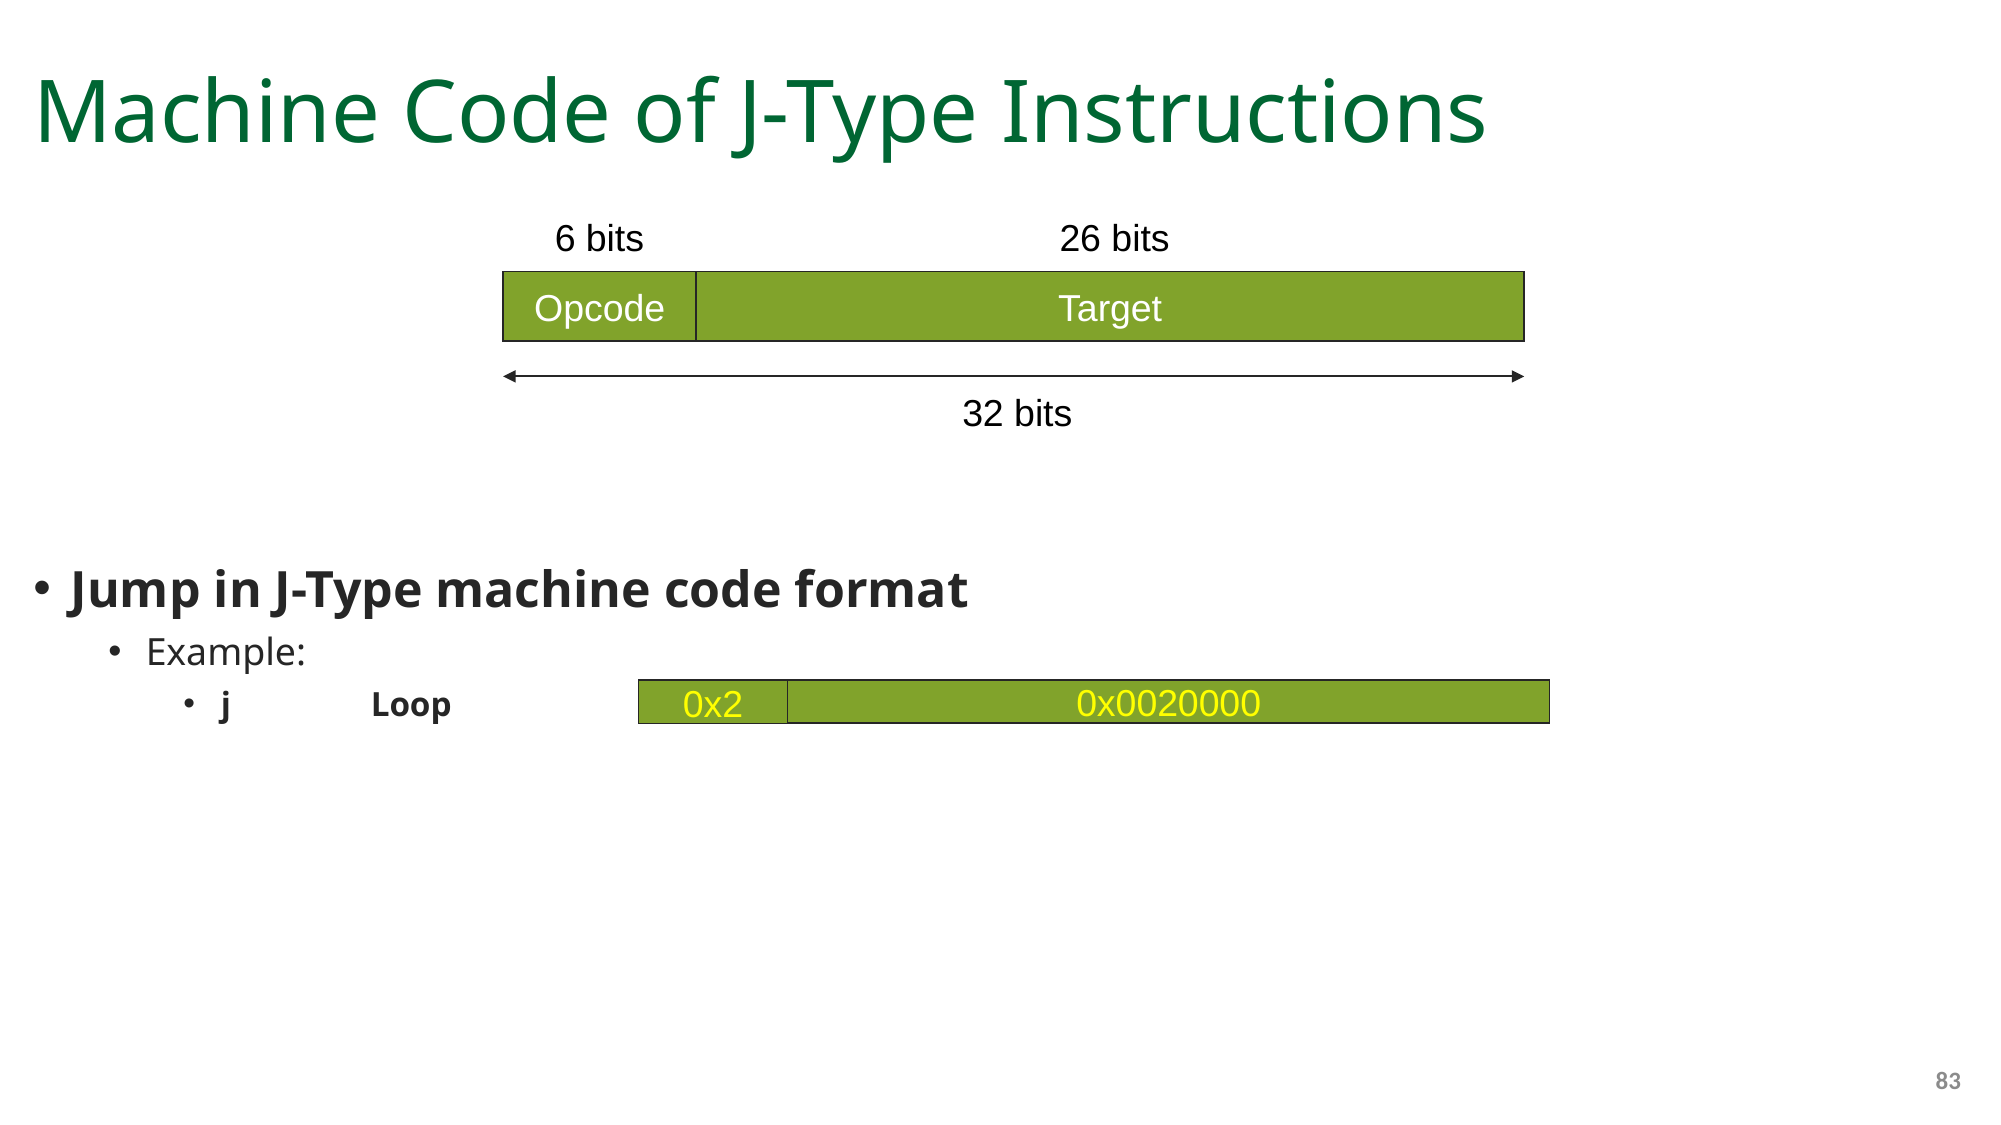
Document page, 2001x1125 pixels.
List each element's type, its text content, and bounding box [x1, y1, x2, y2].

title Machine Code of J-Type Instructions [18, 25, 1977, 169]
slide_number 83 [1526, 1050, 1977, 1110]
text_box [639, 680, 1550, 724]
list Jump in J-Type machine code format Example: j Loop [18, 549, 1976, 1035]
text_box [503, 201, 1525, 342]
text_box 32 bits [920, 377, 1114, 447]
